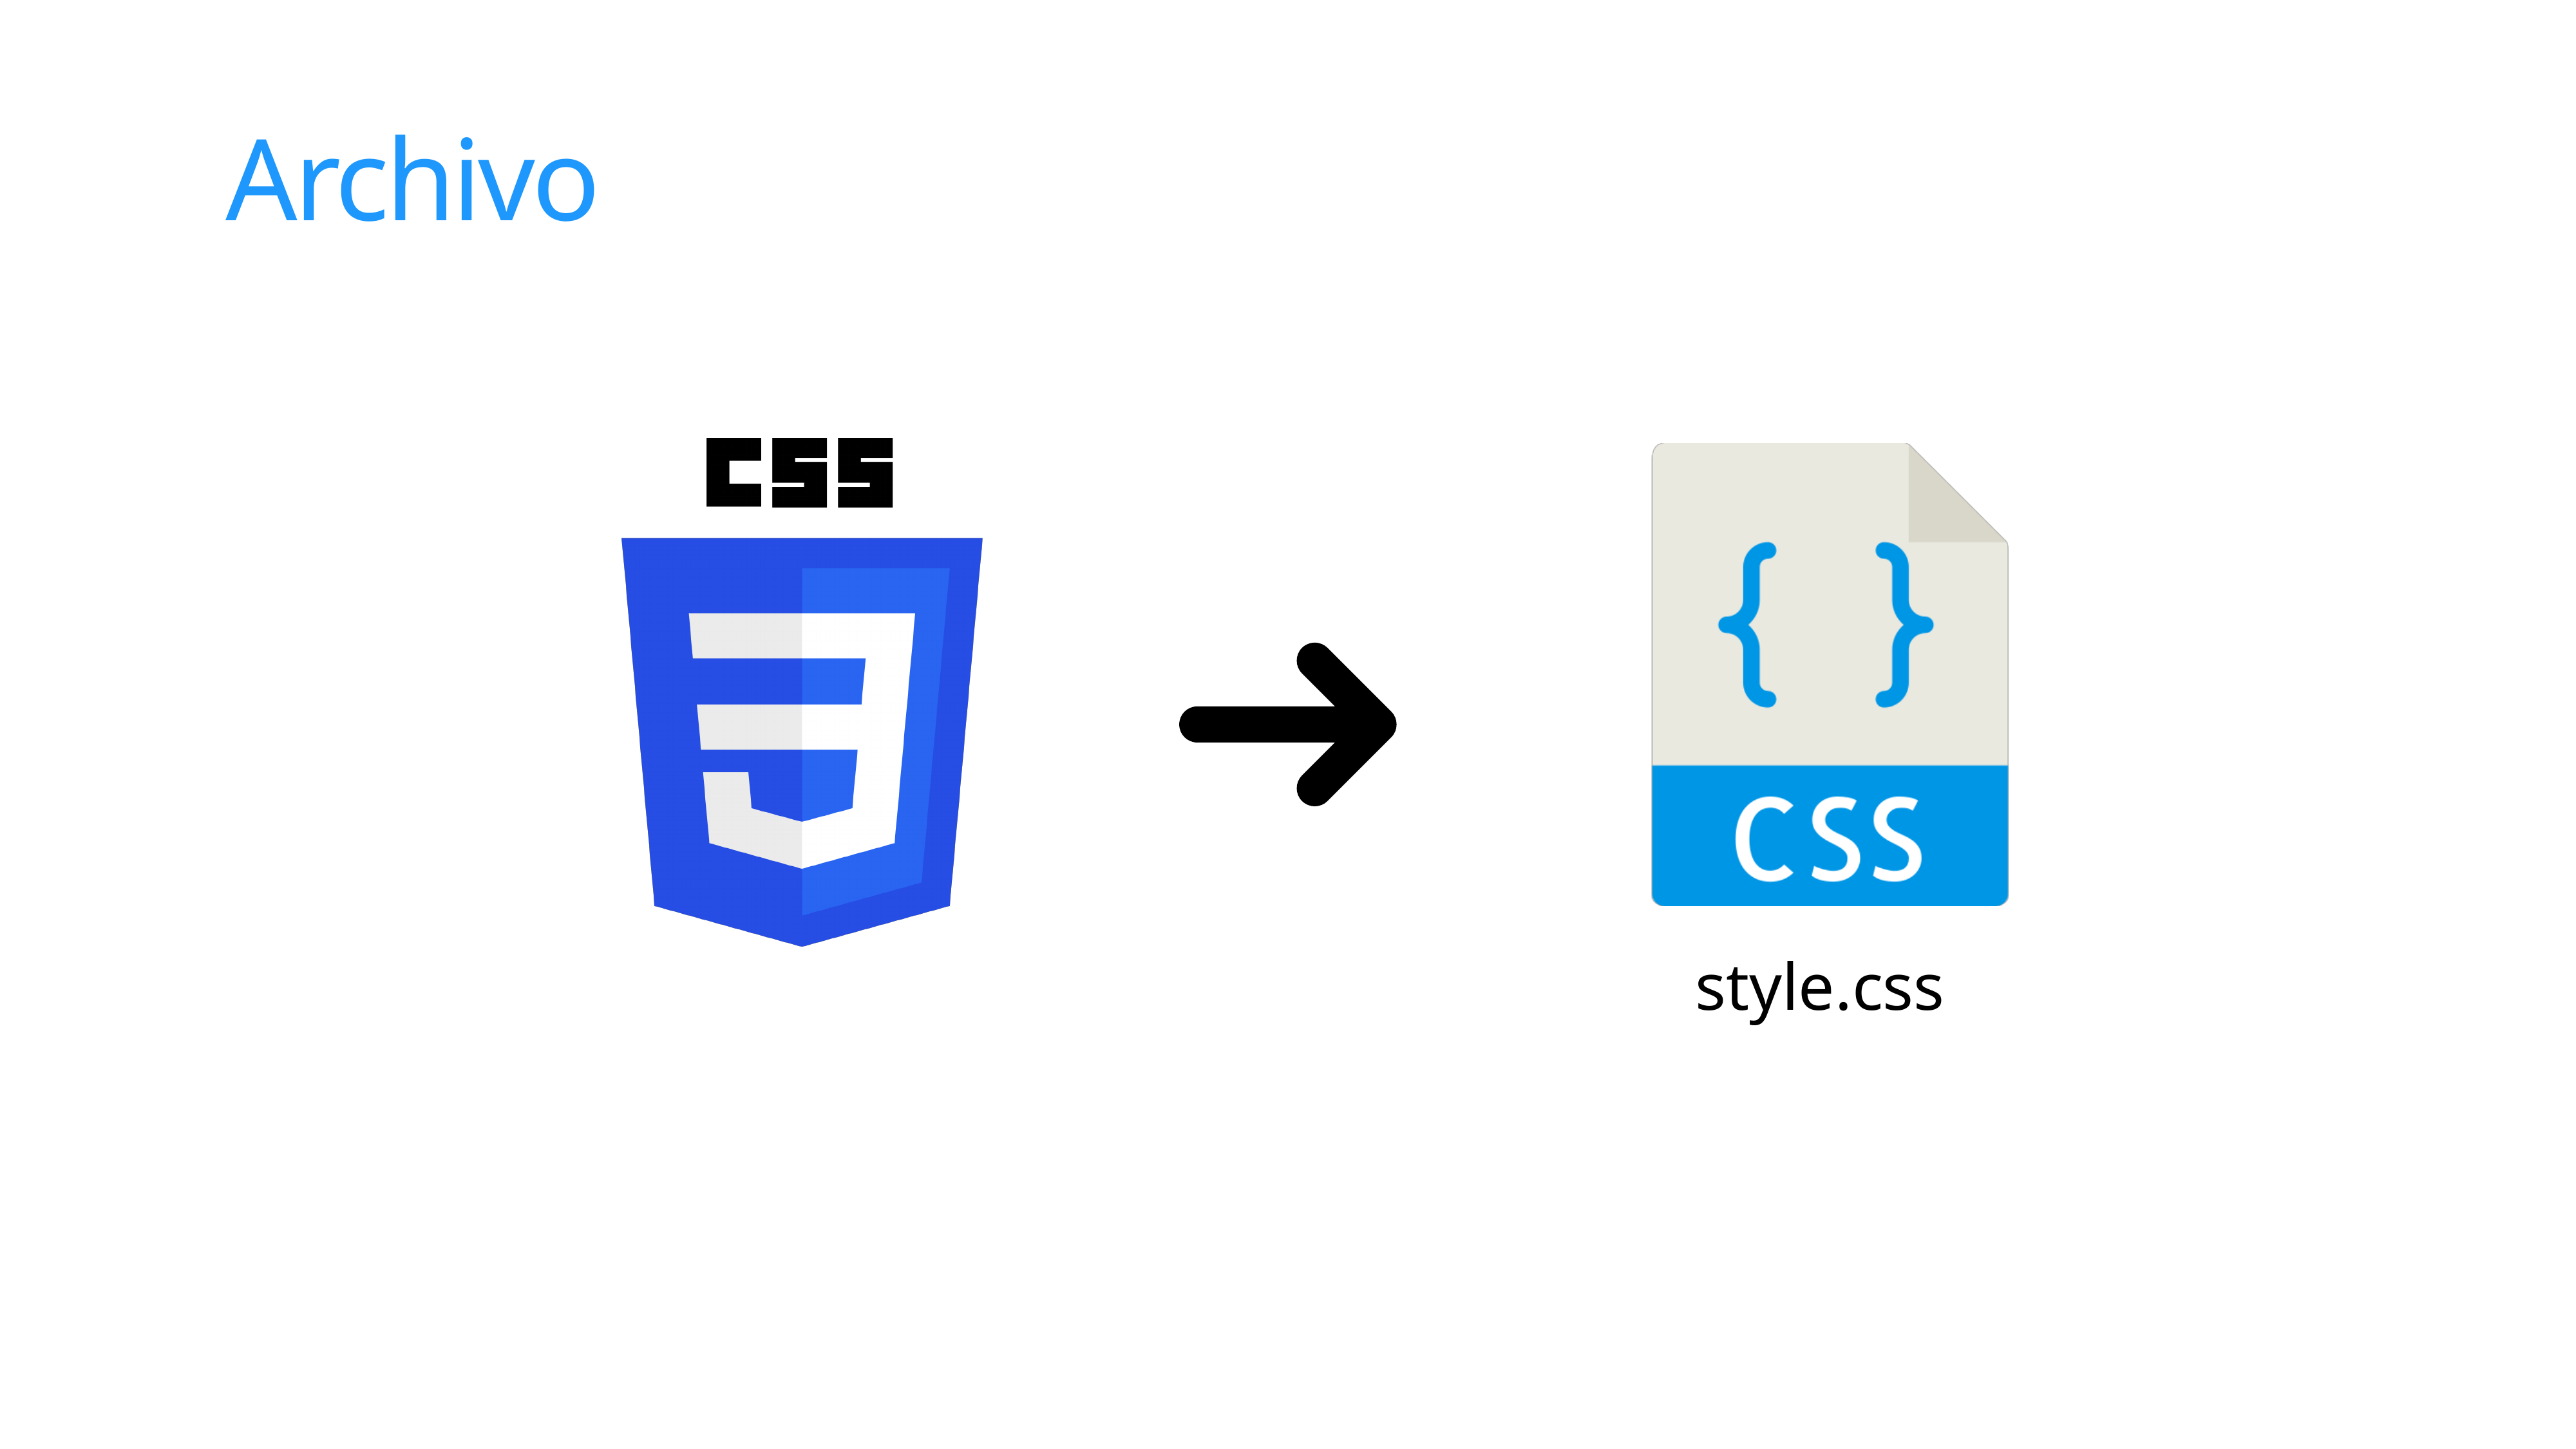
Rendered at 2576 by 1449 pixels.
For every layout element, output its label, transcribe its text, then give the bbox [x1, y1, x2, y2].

text_box [1179, 642, 1397, 807]
picture [1598, 442, 2063, 907]
picture [1735, 797, 1794, 882]
text_box style.css [1690, 940, 1951, 1028]
picture [1812, 797, 1861, 882]
title Archivo [0, 86, 923, 251]
picture [1873, 797, 1922, 882]
picture [621, 437, 983, 947]
